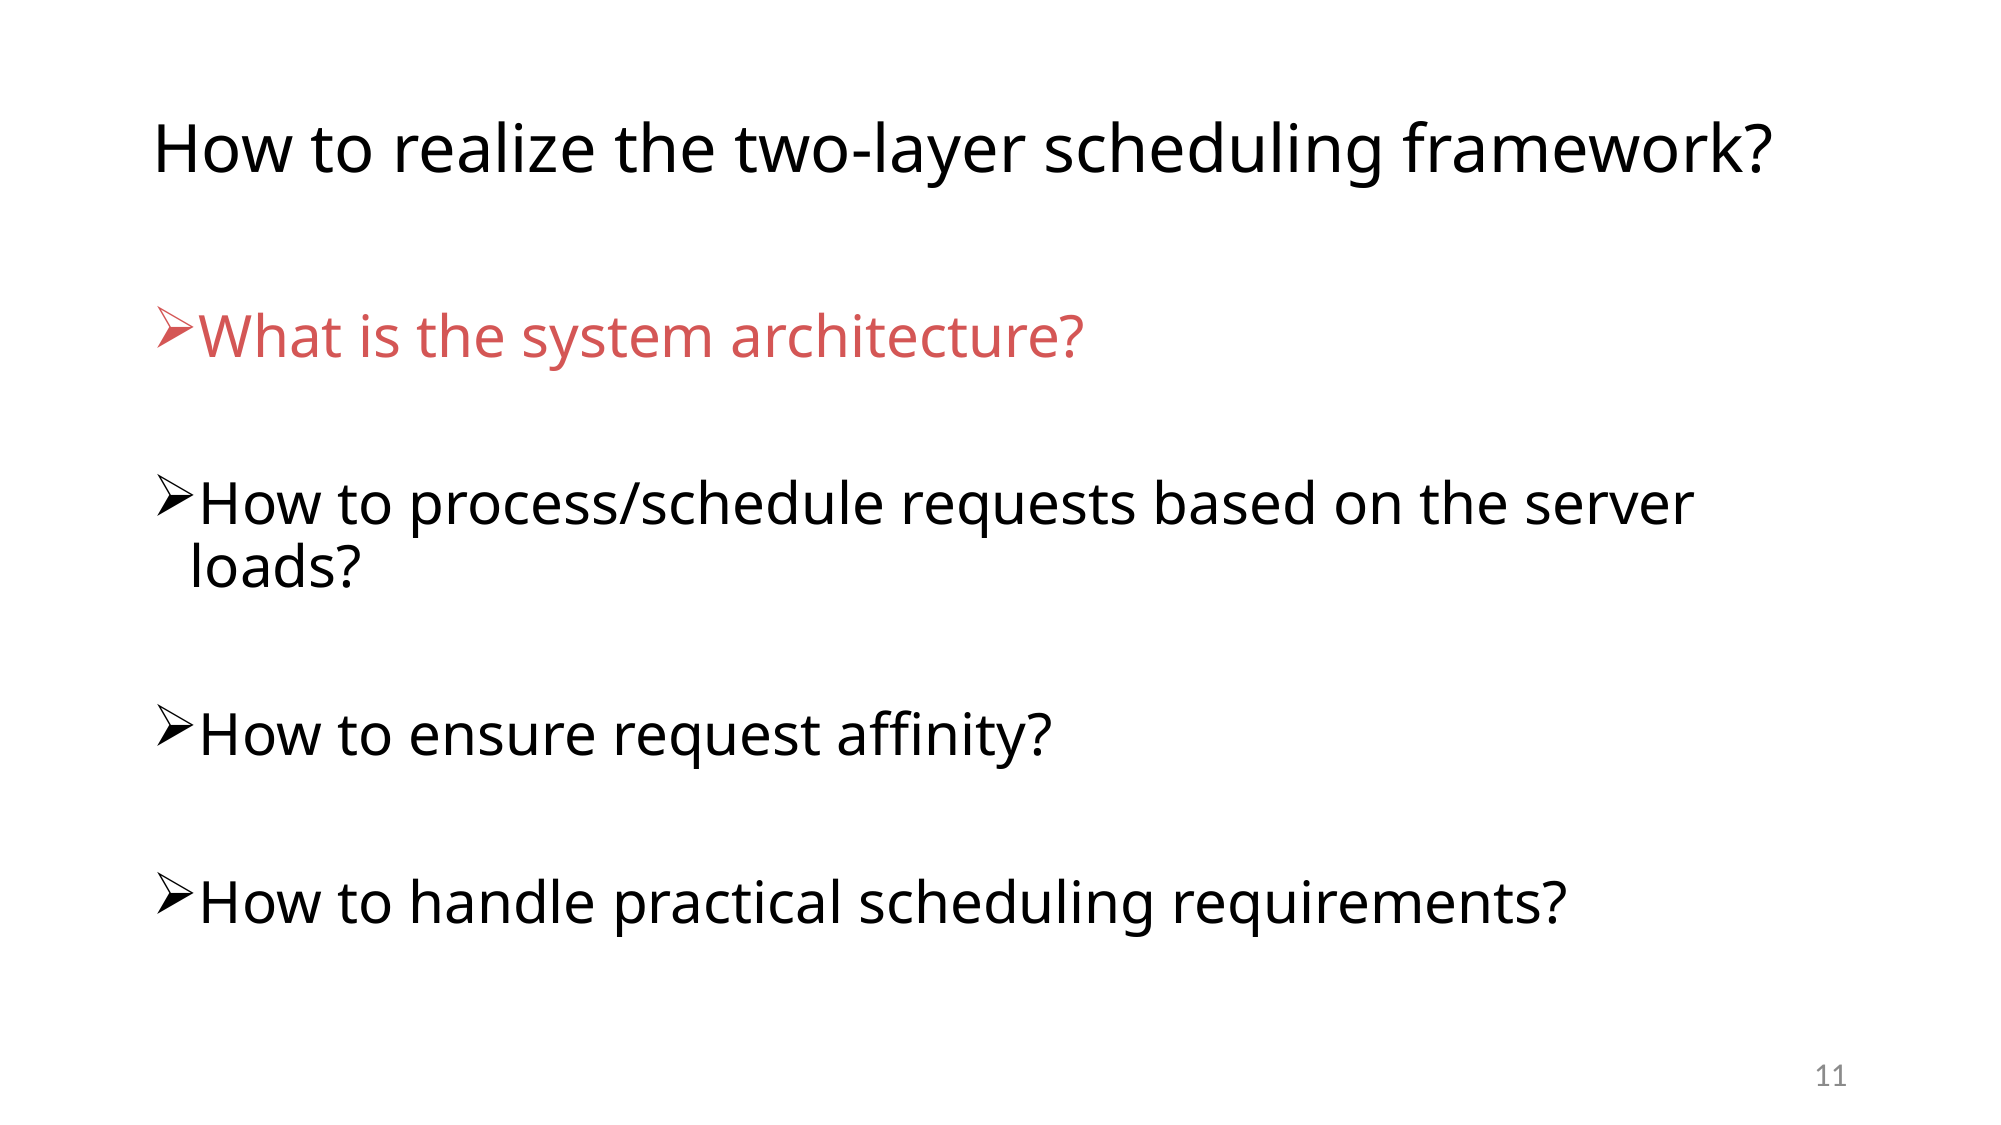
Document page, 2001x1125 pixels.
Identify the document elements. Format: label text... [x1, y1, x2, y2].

list What is the system architecture? How to process/schedule requests based on the server loads? How to ensure request affinity? How to handle practical scheduling requirements? [137, 299, 1863, 1014]
title How to realize the two-layer scheduling framework? [137, 82, 1863, 299]
slide_number 11 [1412, 1042, 1863, 1103]
